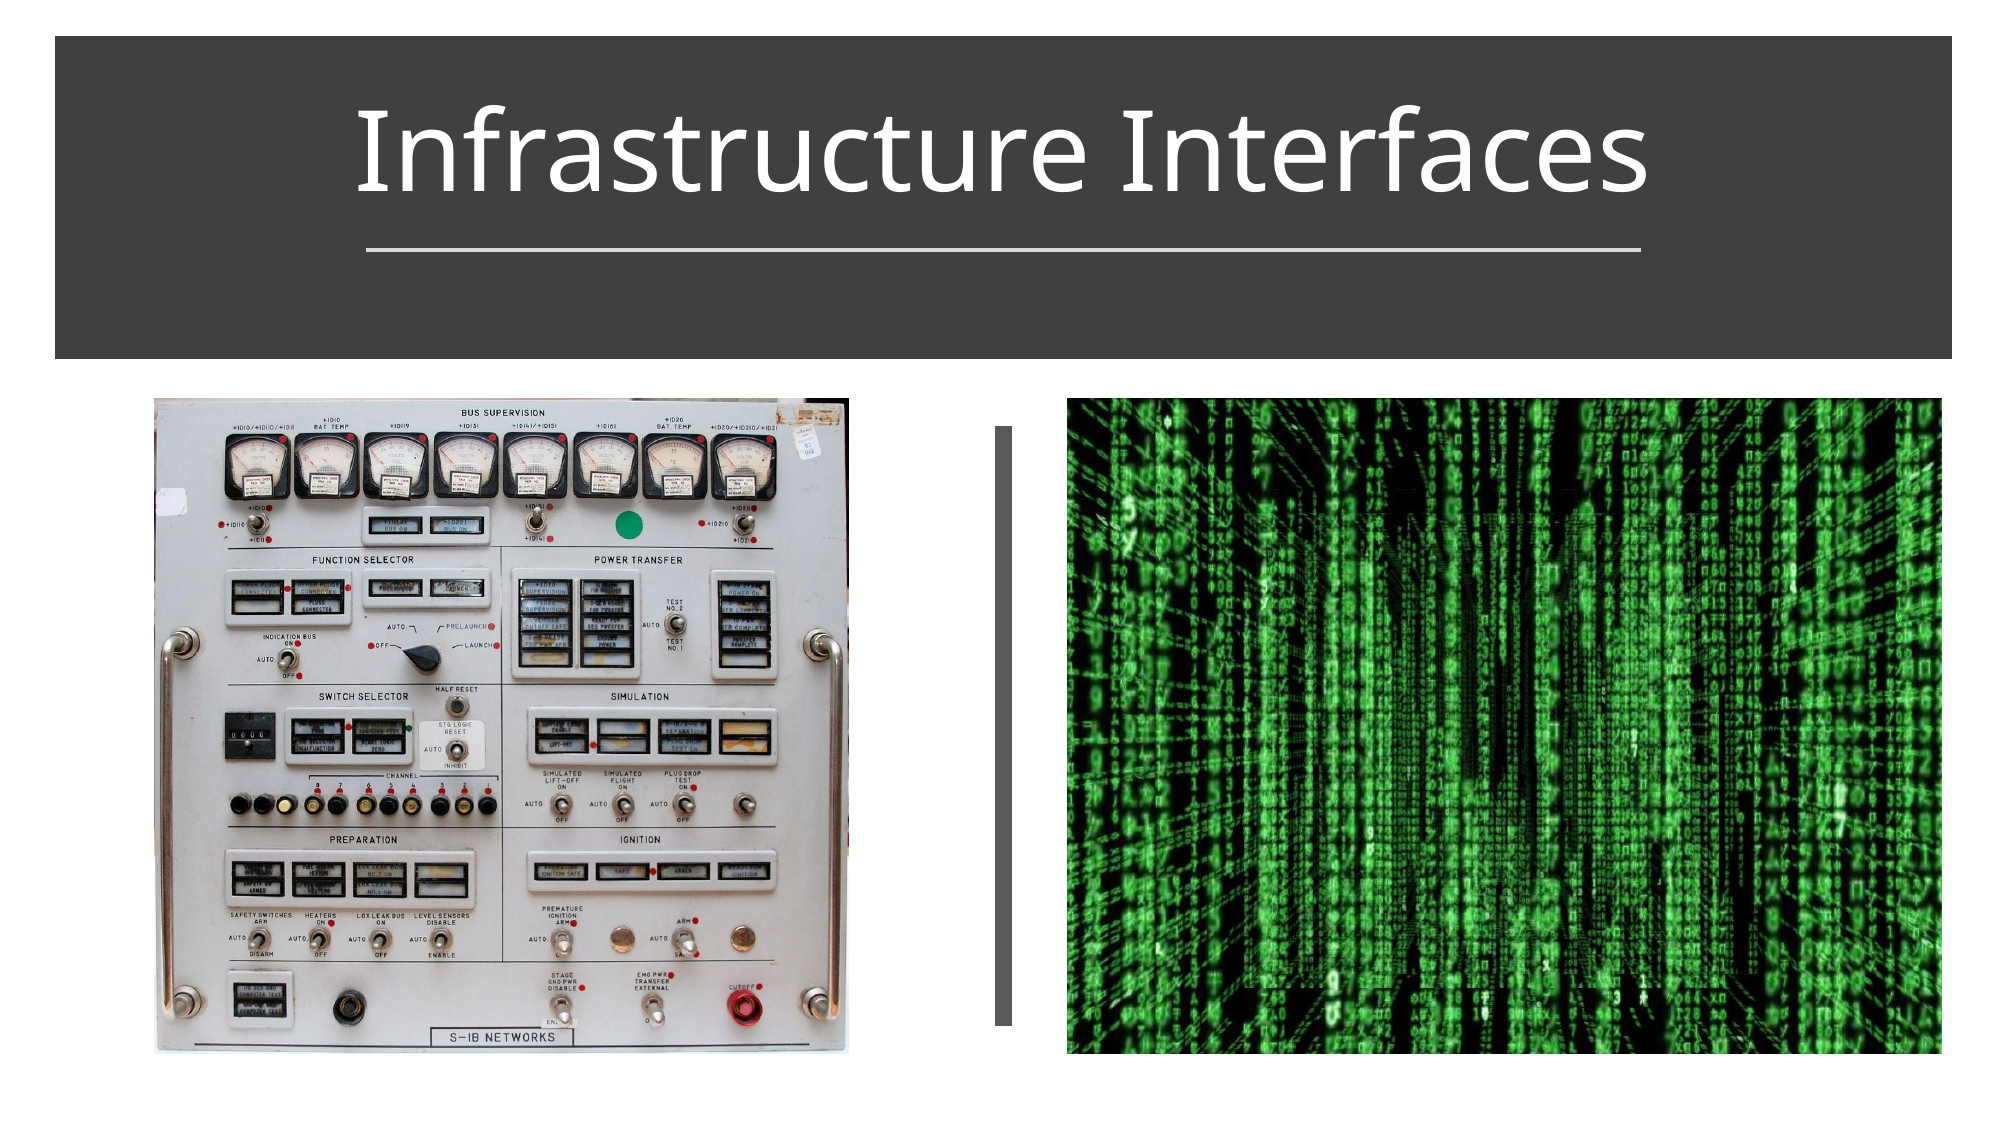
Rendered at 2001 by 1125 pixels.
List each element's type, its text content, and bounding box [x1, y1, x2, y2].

picture [154, 398, 849, 1054]
picture [1067, 398, 1942, 1054]
text_box [64, 45, 1942, 350]
title Infrastructure Interfaces [89, 71, 1917, 224]
